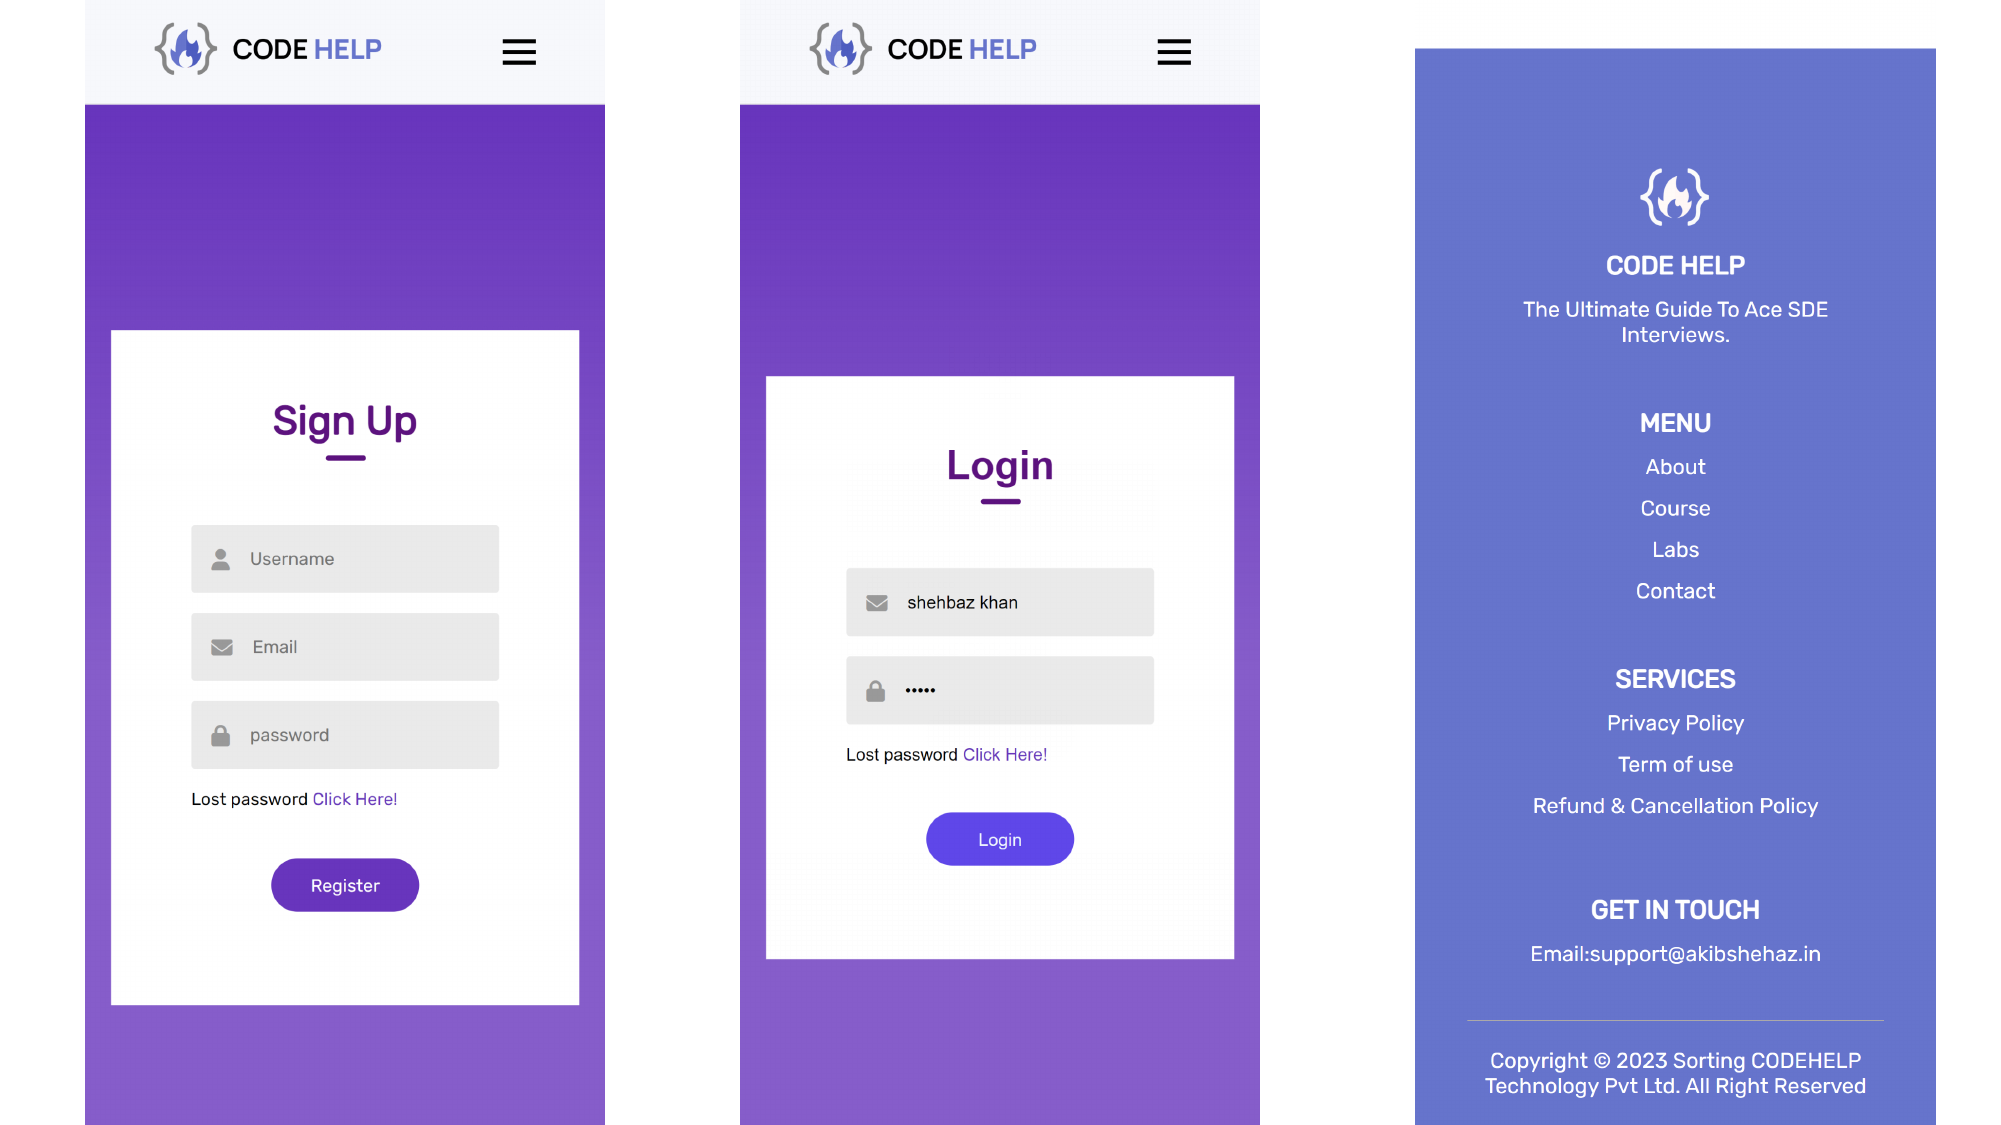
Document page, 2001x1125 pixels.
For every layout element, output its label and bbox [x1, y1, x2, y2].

picture [85, 0, 605, 1125]
picture [740, 0, 1260, 1125]
picture [1415, 0, 1936, 1125]
